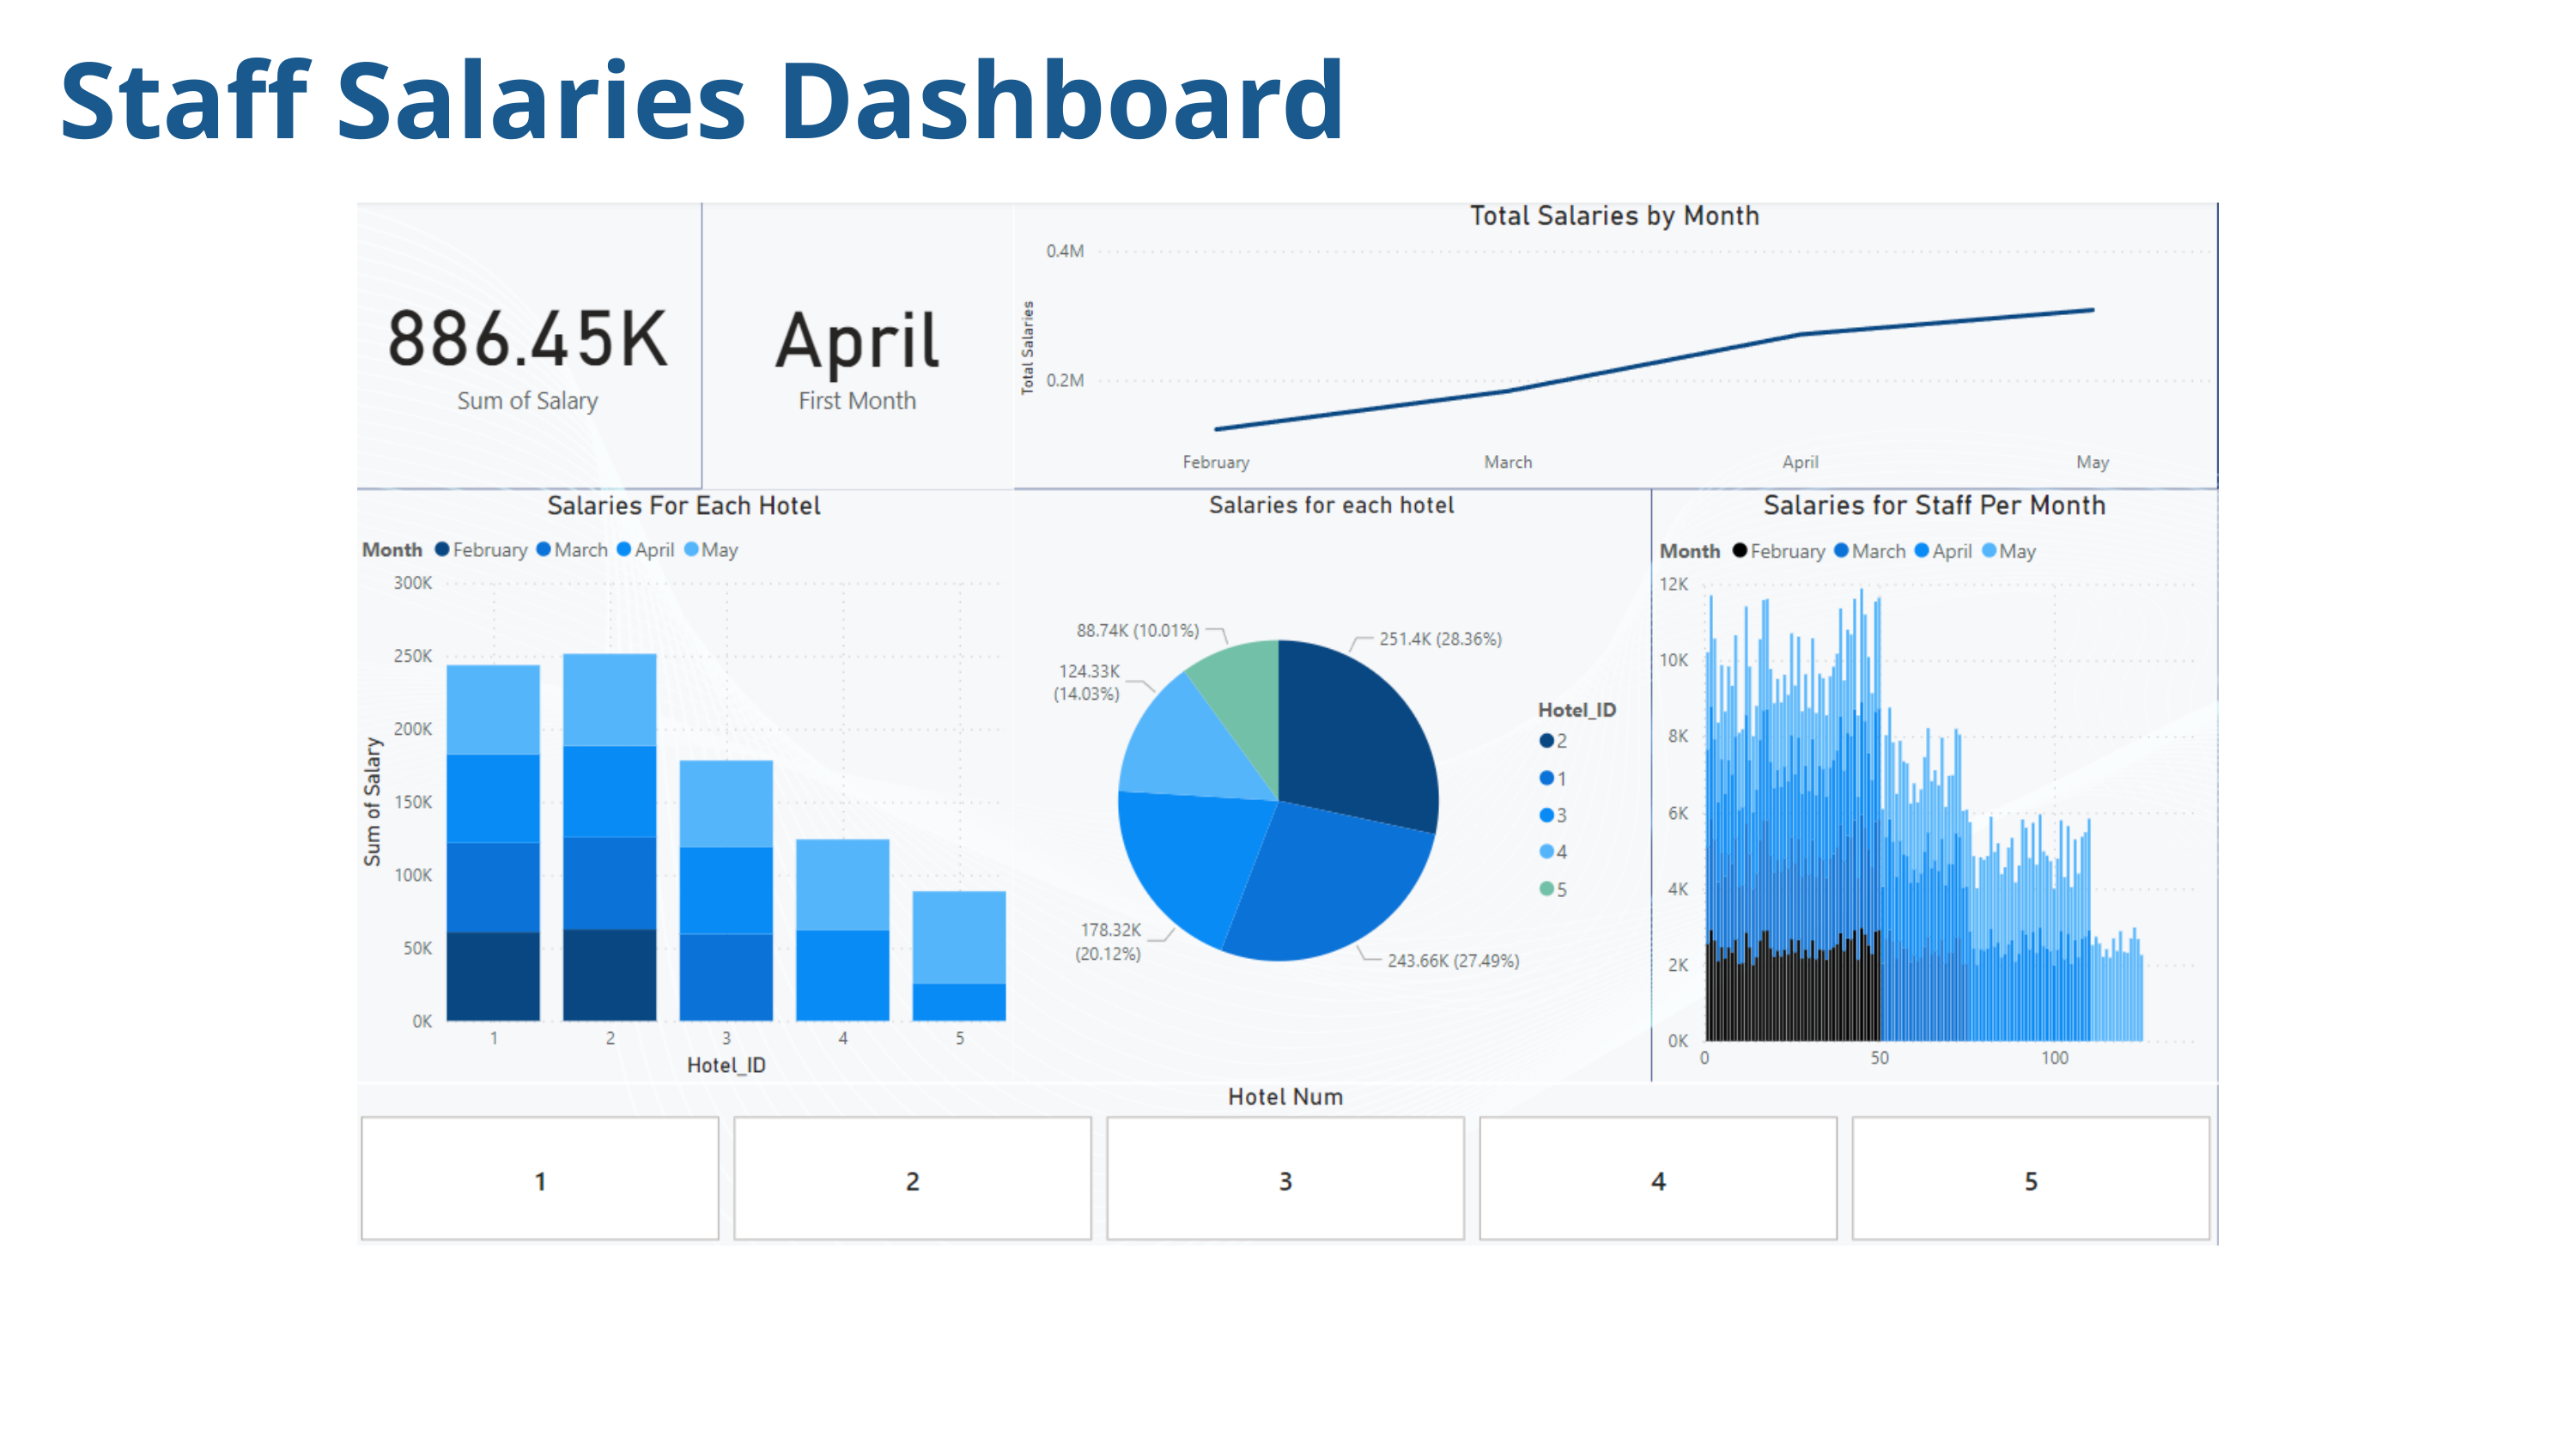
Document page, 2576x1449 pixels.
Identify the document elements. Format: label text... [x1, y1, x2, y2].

text_box Staff Salaries Dashboard [58, 53, 1514, 160]
picture [357, 203, 2219, 1246]
